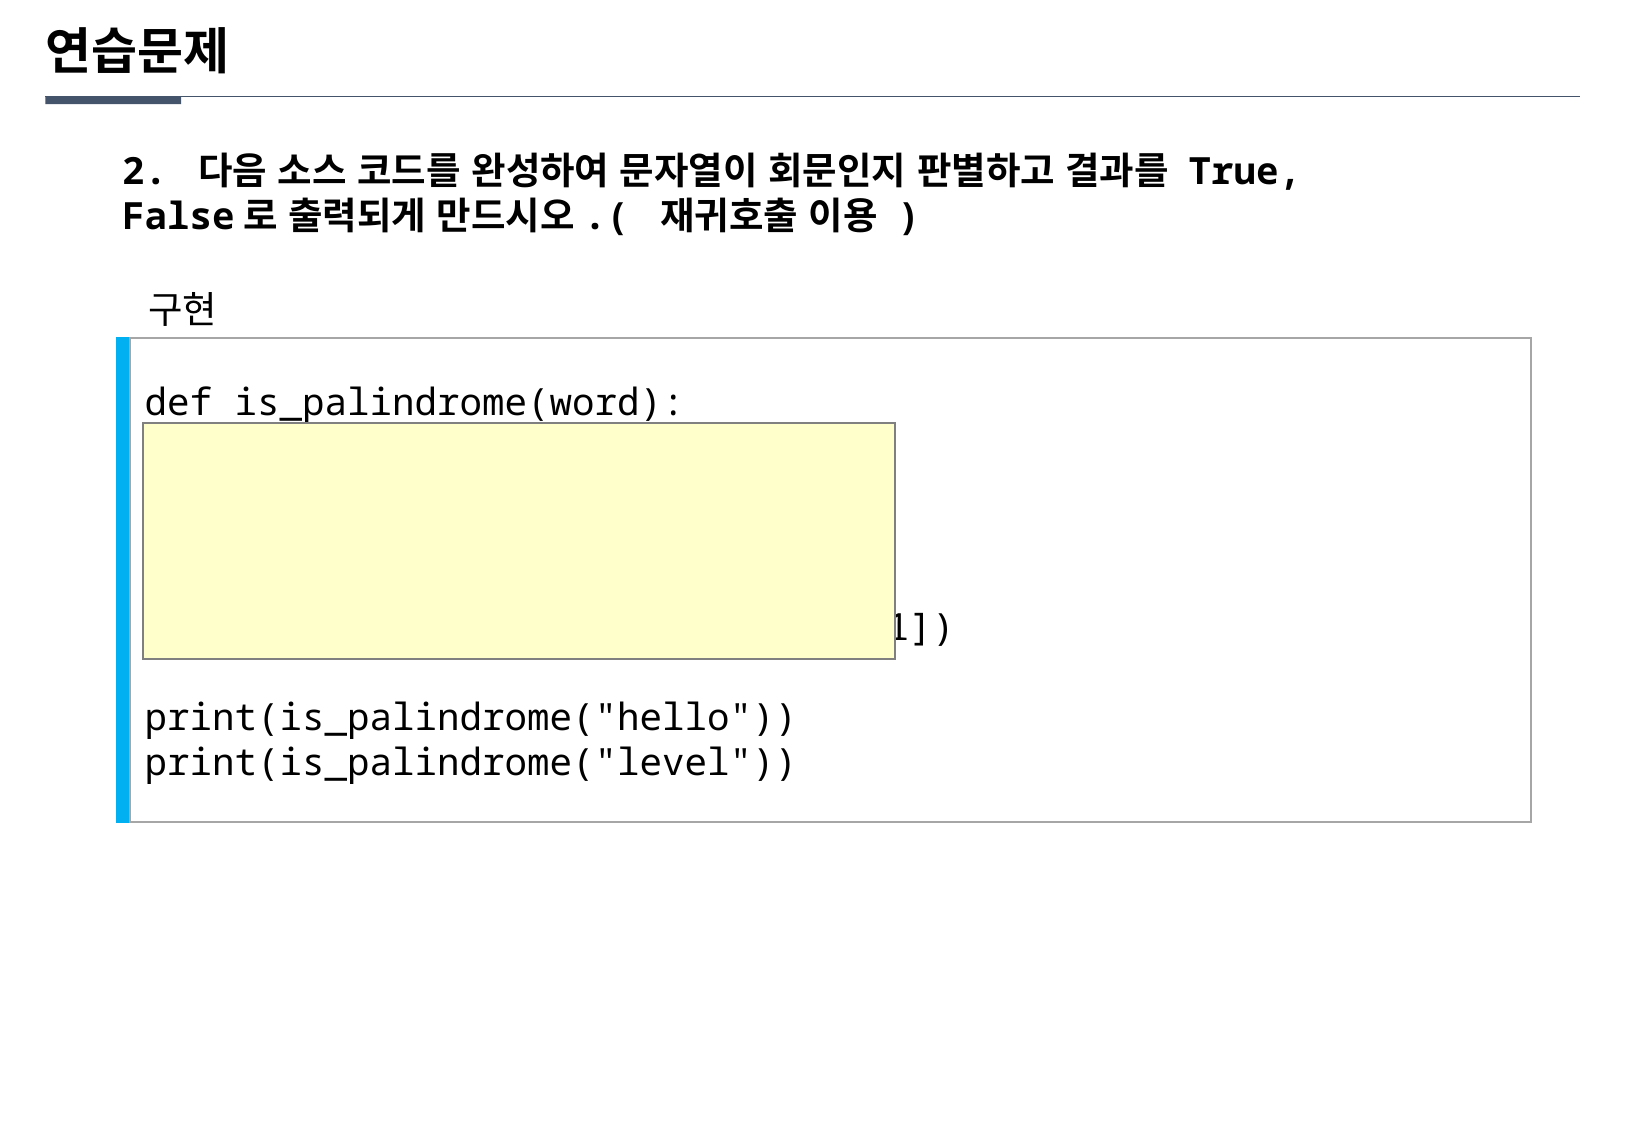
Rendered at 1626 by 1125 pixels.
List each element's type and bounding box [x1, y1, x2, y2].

list [45, 26, 965, 82]
text_box [116, 278, 1532, 823]
text_box [107, 139, 1436, 244]
